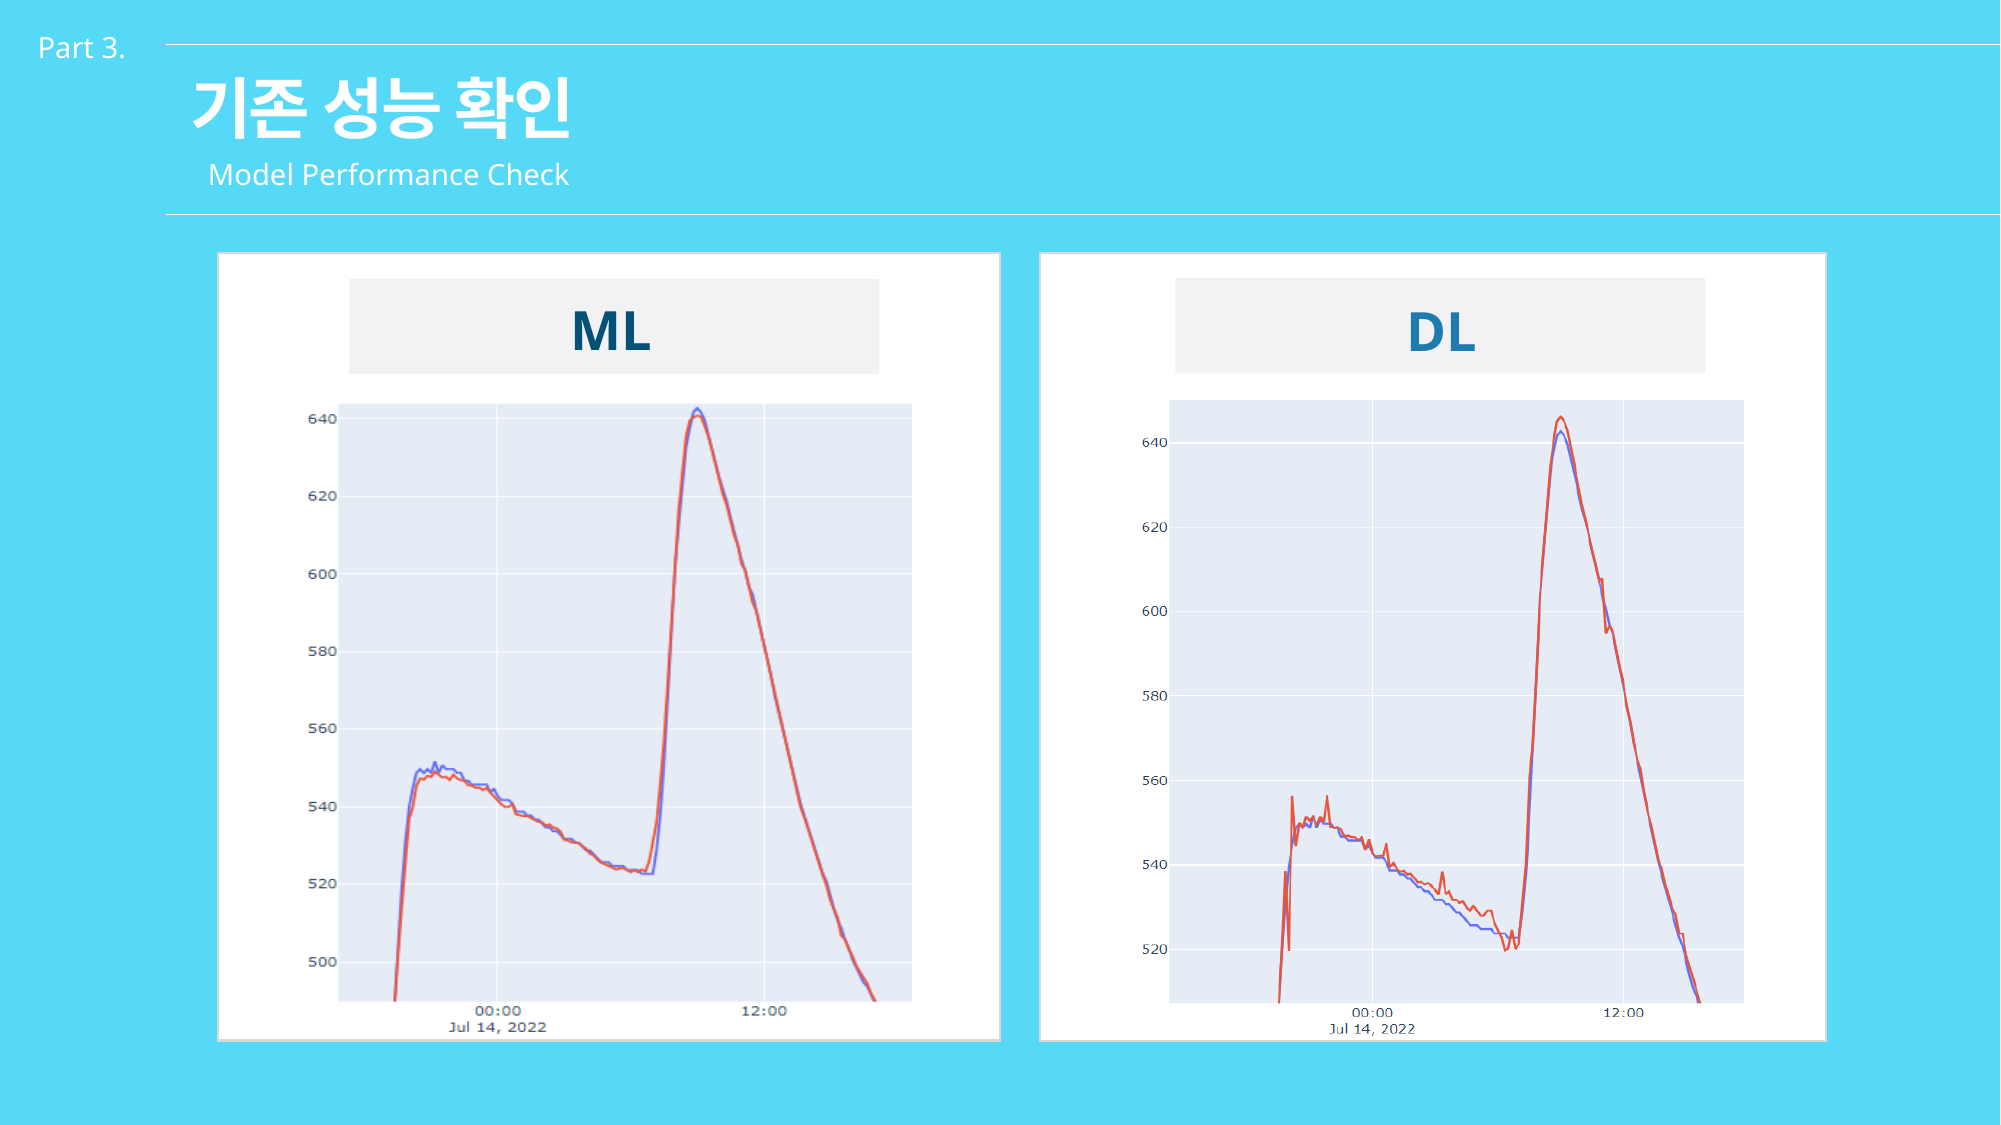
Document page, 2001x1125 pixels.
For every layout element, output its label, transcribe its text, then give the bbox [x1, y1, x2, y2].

text_box Part 3. [22, 22, 142, 72]
text_box DL [1389, 290, 1495, 371]
picture [286, 398, 912, 1039]
text_box [217, 252, 1001, 1042]
text_box [1174, 277, 1706, 374]
text_box ML [555, 288, 667, 369]
text_box [1039, 252, 1827, 1042]
text_box [348, 278, 880, 375]
text_box 기존 성능 확인 [175, 59, 590, 155]
text_box Model Performance Check [193, 149, 585, 199]
picture [1135, 400, 1744, 1039]
